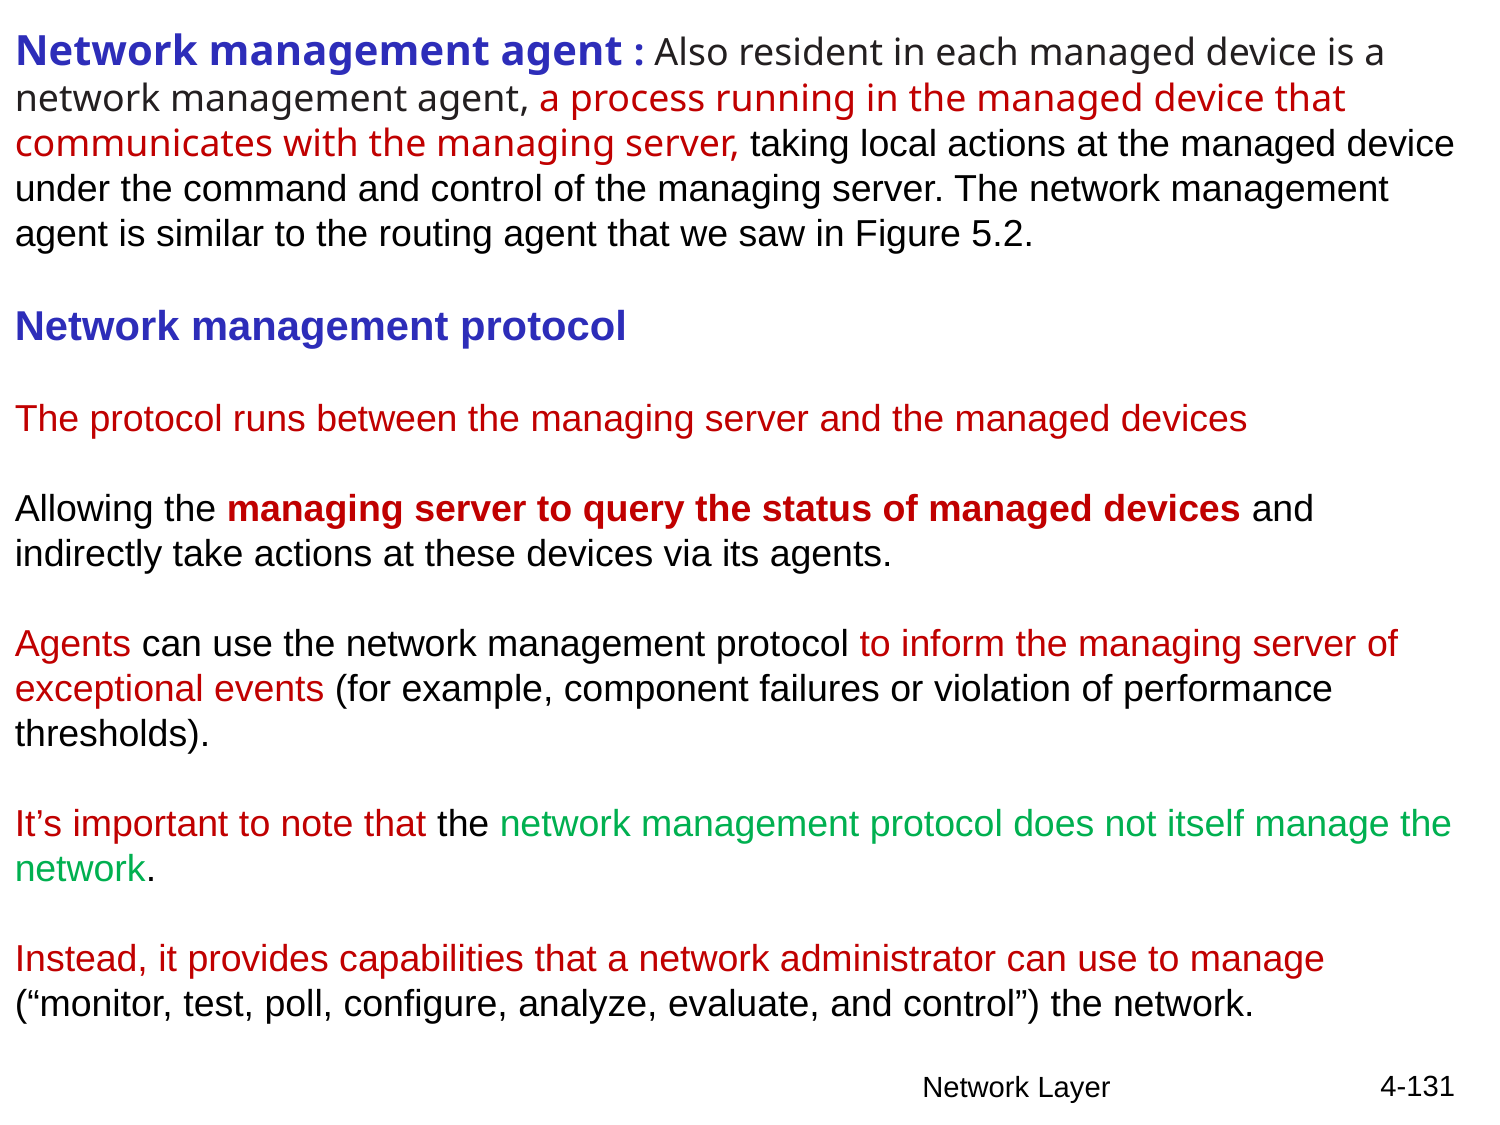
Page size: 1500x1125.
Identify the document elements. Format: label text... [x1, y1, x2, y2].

text_box Network management agent : Also resident in each managed device is a network management agent, a process running in the managed device that communicates with the managing server, taking local actions at the managed device under the command and control of the managing server. The network management agent is similar to the routing agent that we saw in Figure 5.2. Network management protocol The protocol runs between the managing server and the managed devices Allowing the managing server to query the status of managed devices and indirectly take actions at these devices via its agents. Agents can use the network management protocol to inform the managing server of exceptional events (for example, component failures or violation of performance thresholds). It’s important to note that the network management protocol does not itself manage the network. Instead, it provides capabilities that a network administrator can use to manage (“monitor, test, poll, configure, analyze, evaluate, and control”) the network. [0, 16, 1477, 1122]
